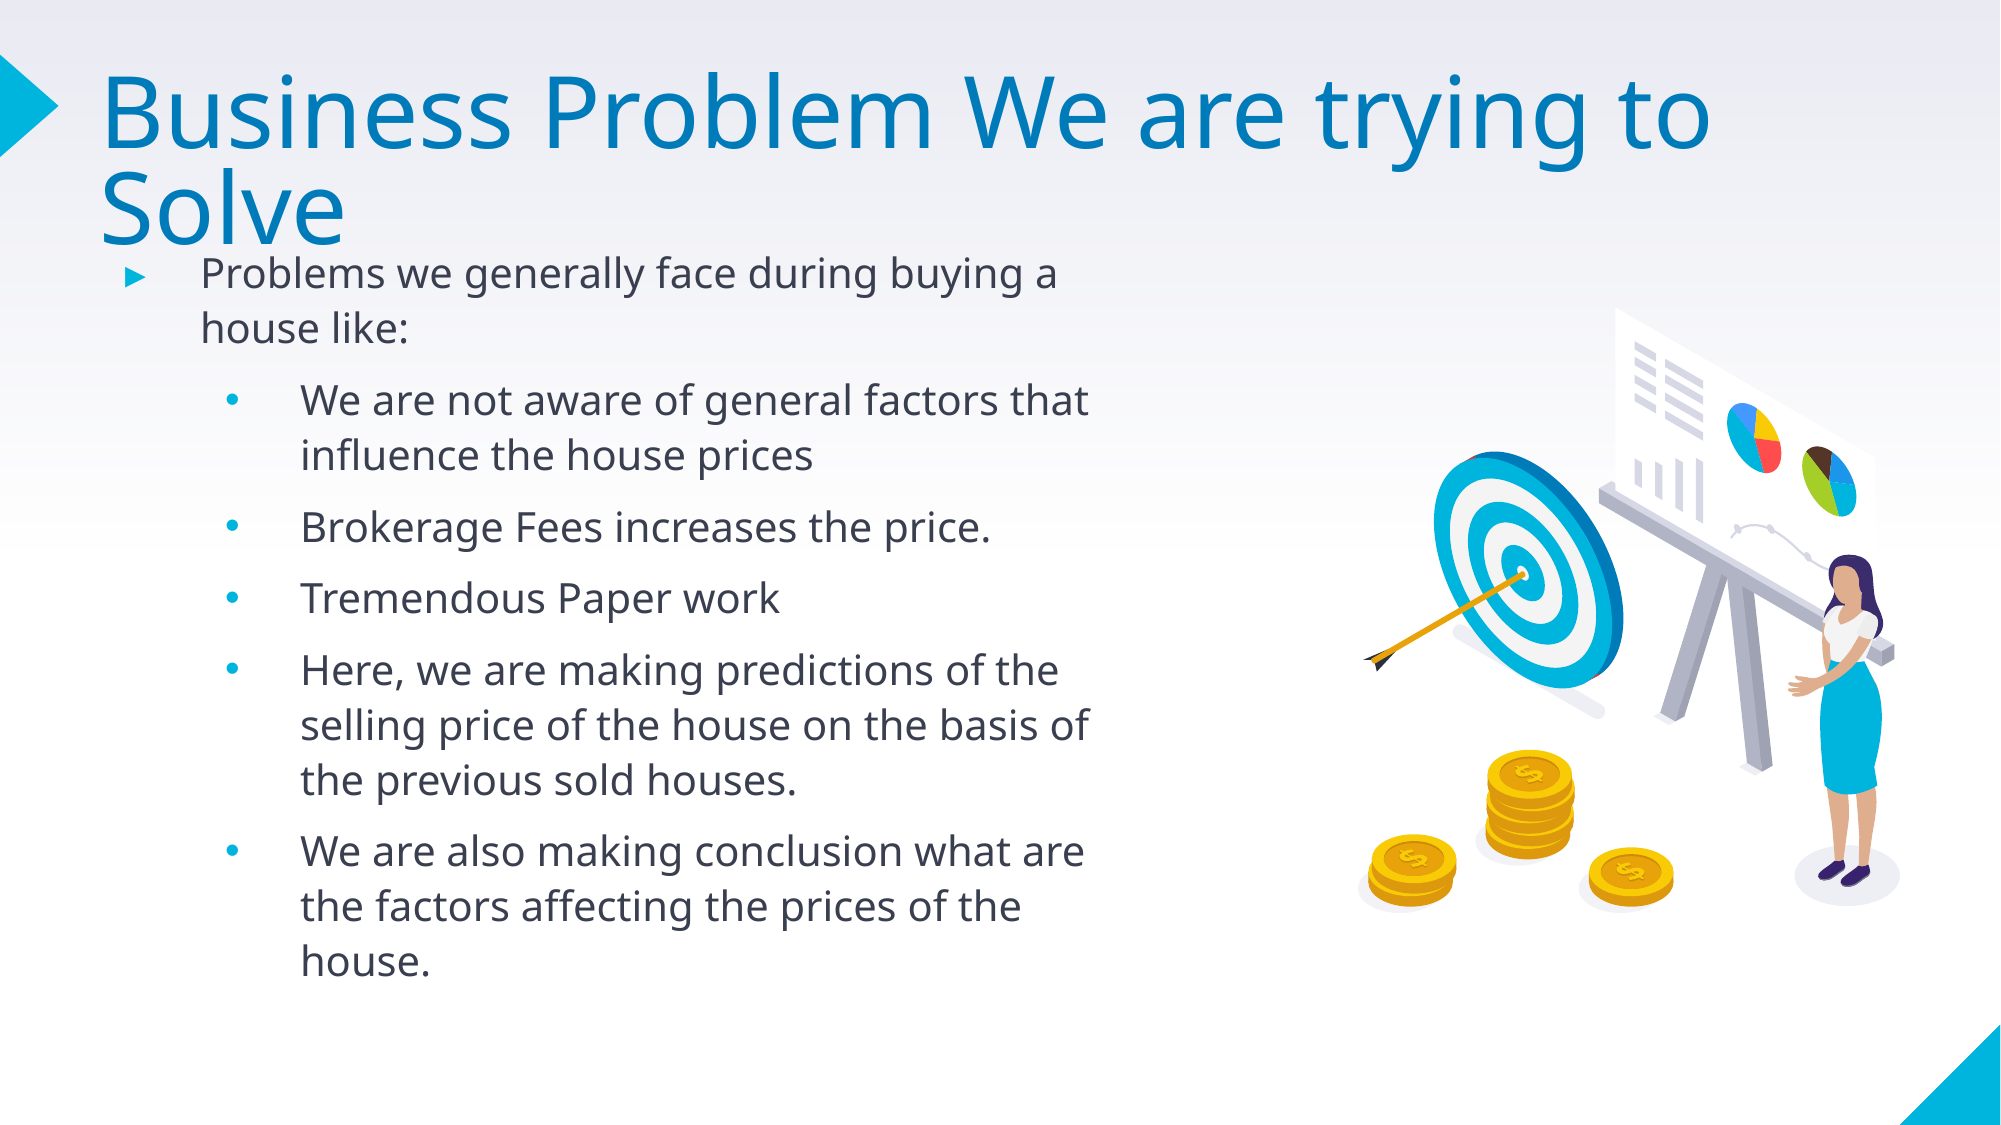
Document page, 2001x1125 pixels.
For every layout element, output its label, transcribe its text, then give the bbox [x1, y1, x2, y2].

list Problems we generally face during buying a house like: We are not aware of general factors that influence the house prices Brokerage Fees increases the price. Tremendous Paper work Here, we are making predictions of the selling price of the house on the basis of the previous sold houses. We are also making conclusion what are the factors affecting the prices of the house. [99, 242, 1097, 583]
title Business Problem We are trying to Solve [99, 72, 1963, 197]
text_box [1357, 307, 1901, 914]
